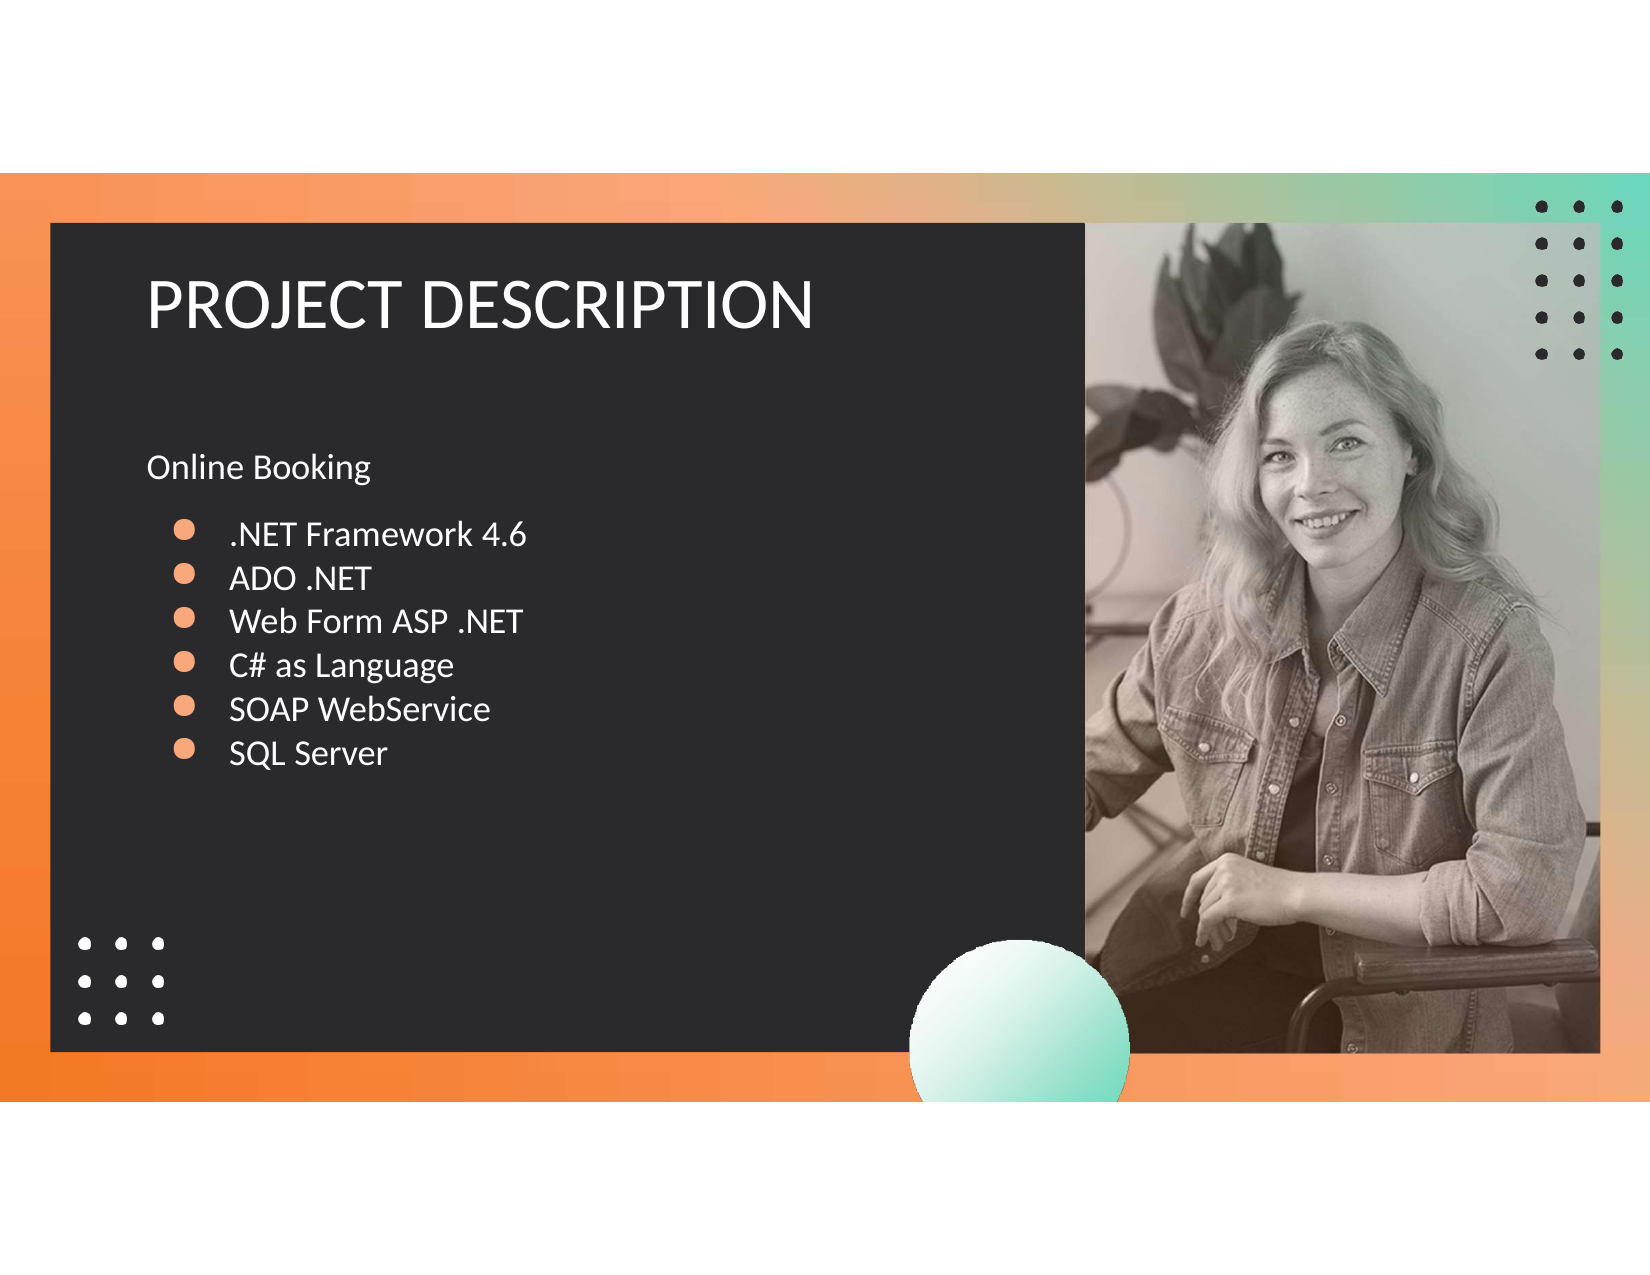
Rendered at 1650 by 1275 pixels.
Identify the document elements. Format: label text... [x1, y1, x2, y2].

text_box Online Booking .NET Framework 4.6 ADO .NET Web Form ASP .NET C# as Language SOAP WebService SQL Server [144, 469, 534, 774]
picture [115, 1012, 127, 1025]
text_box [908, 200, 1623, 1102]
picture [0, 173, 1650, 1102]
picture [152, 1012, 164, 1025]
picture [152, 975, 164, 988]
picture [115, 975, 127, 988]
picture [78, 937, 91, 950]
picture [78, 975, 91, 988]
picture [115, 937, 127, 950]
title PROJECT DESCRIPTION [144, 253, 903, 469]
picture [152, 937, 164, 950]
picture [78, 1012, 91, 1025]
